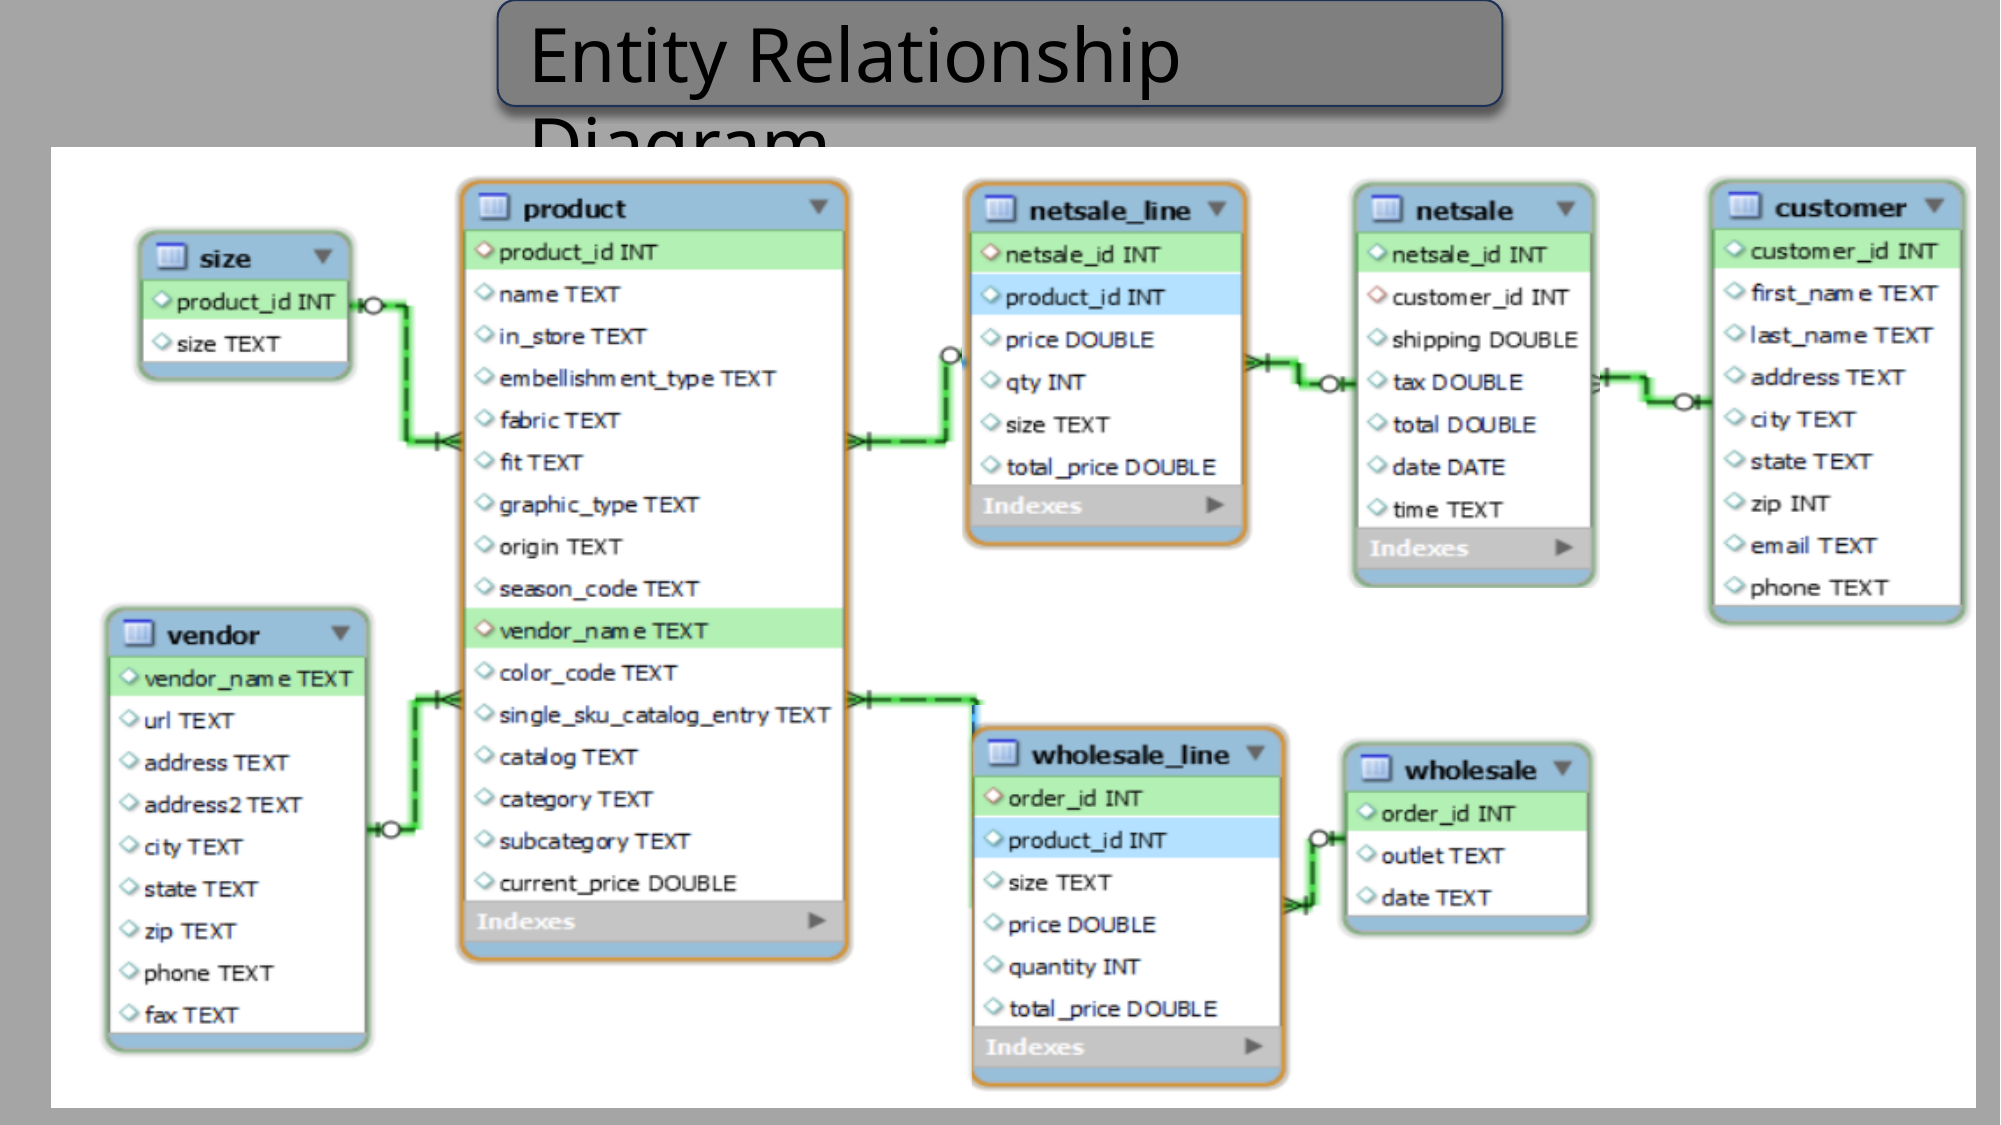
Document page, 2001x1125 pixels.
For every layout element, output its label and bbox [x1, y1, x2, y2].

text_box [51, 147, 1976, 1109]
text_box [497, 0, 1503, 106]
